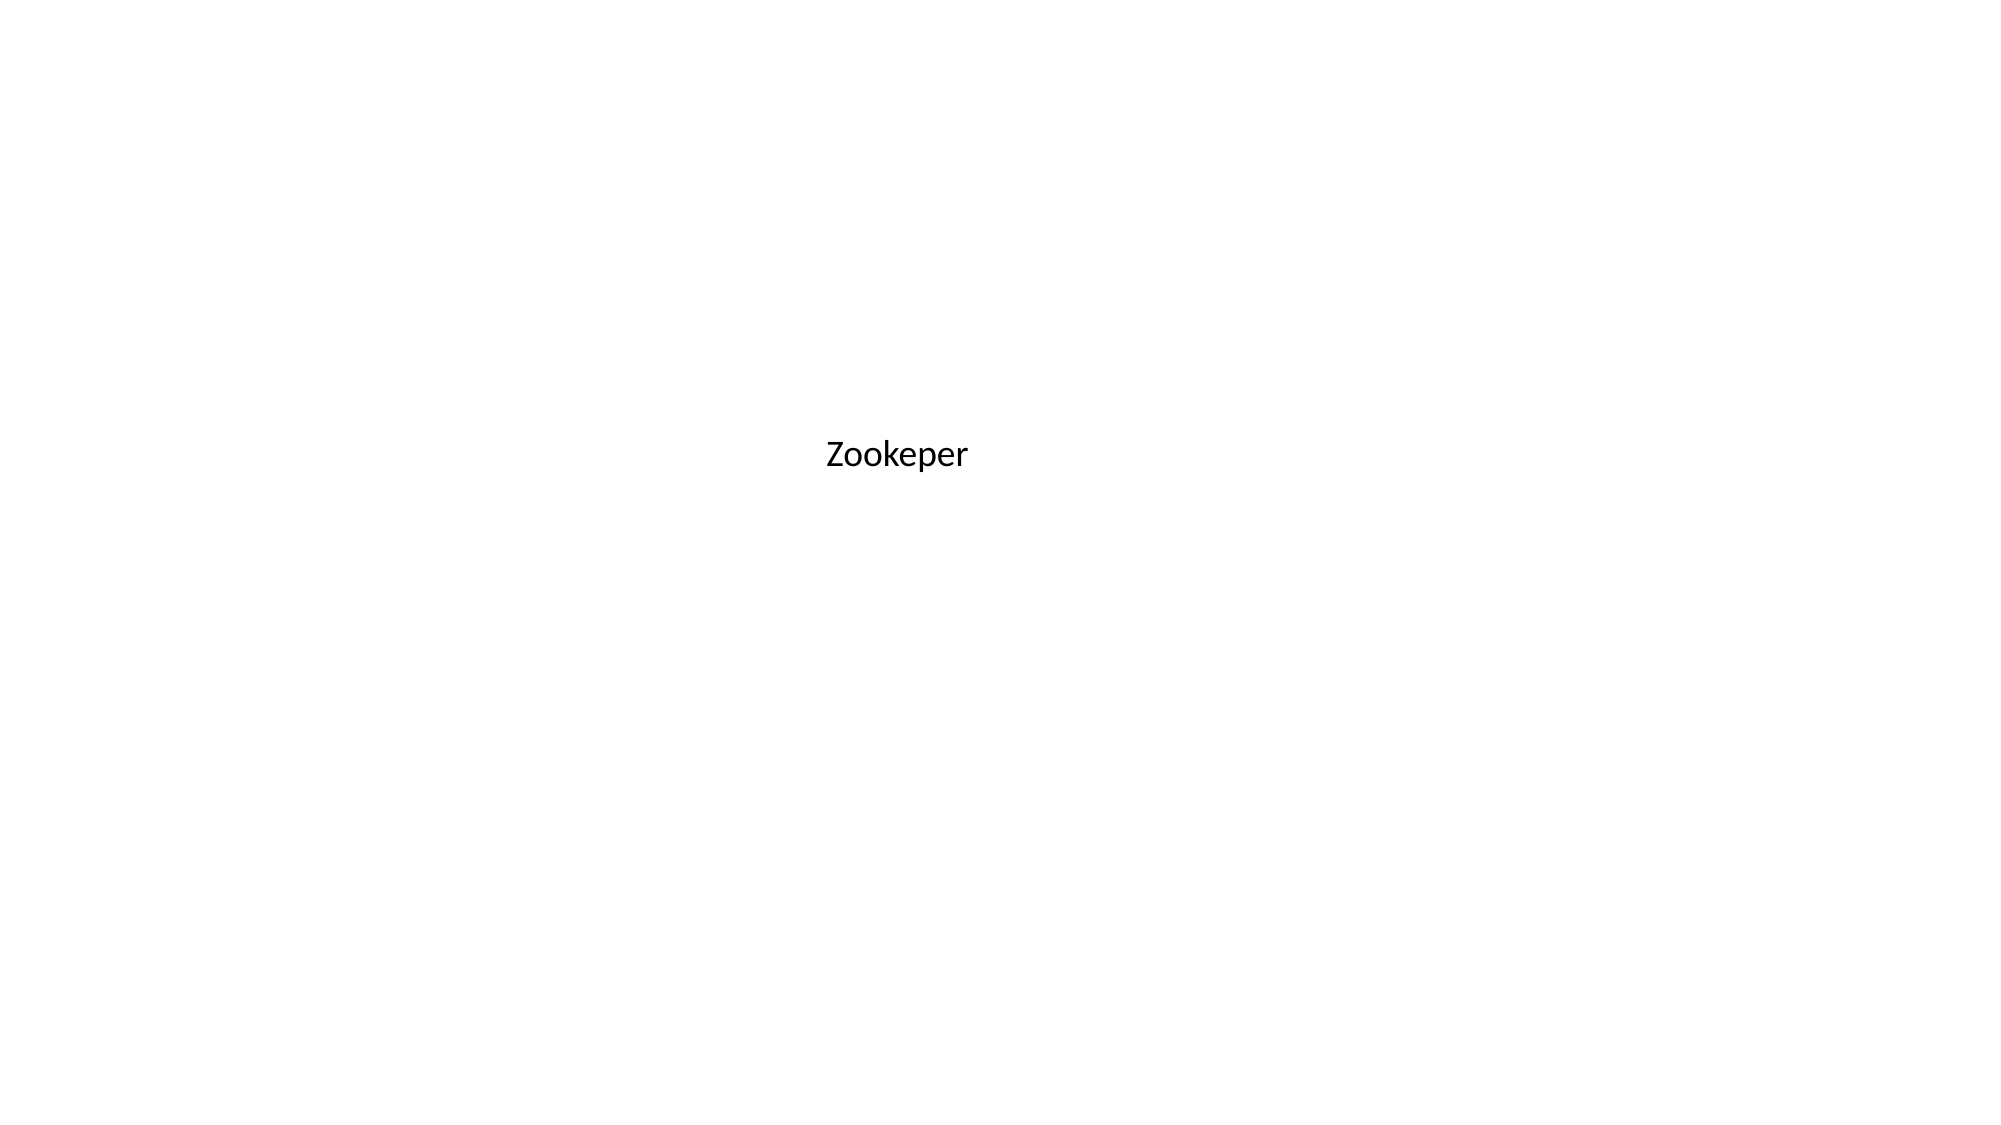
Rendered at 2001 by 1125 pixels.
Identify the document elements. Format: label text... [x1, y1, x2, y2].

text_box Zookeper [811, 422, 1827, 482]
